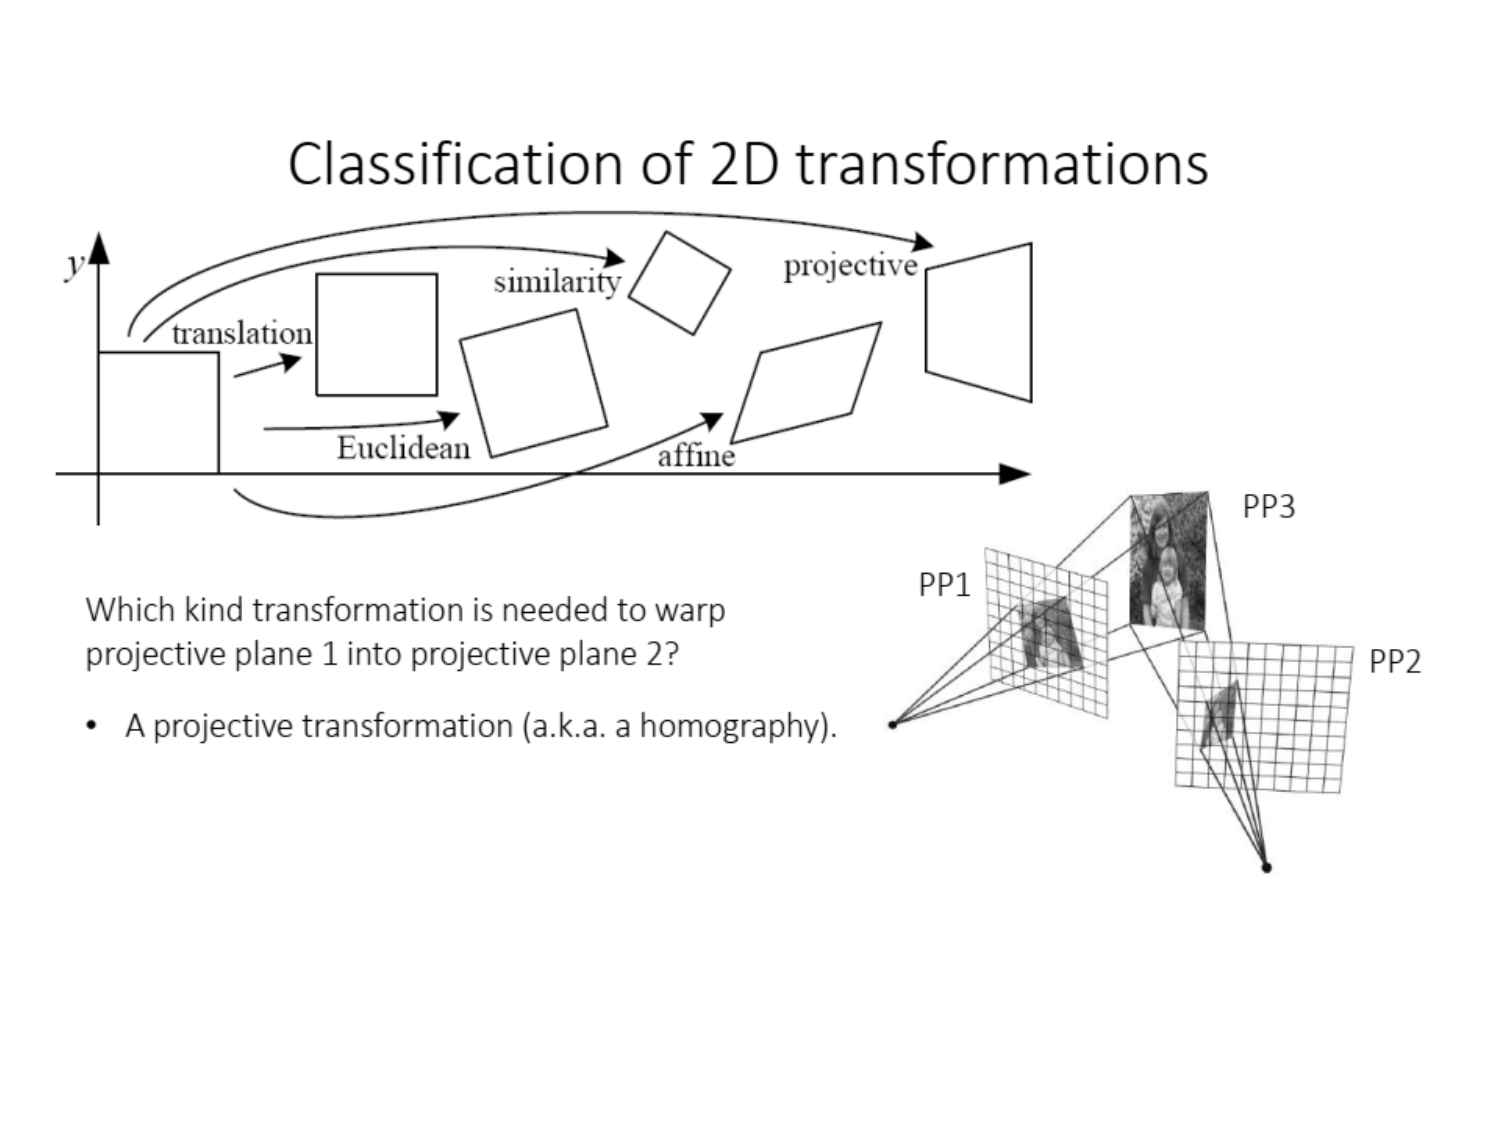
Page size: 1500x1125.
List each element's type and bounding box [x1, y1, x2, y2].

picture [41, 89, 1458, 886]
